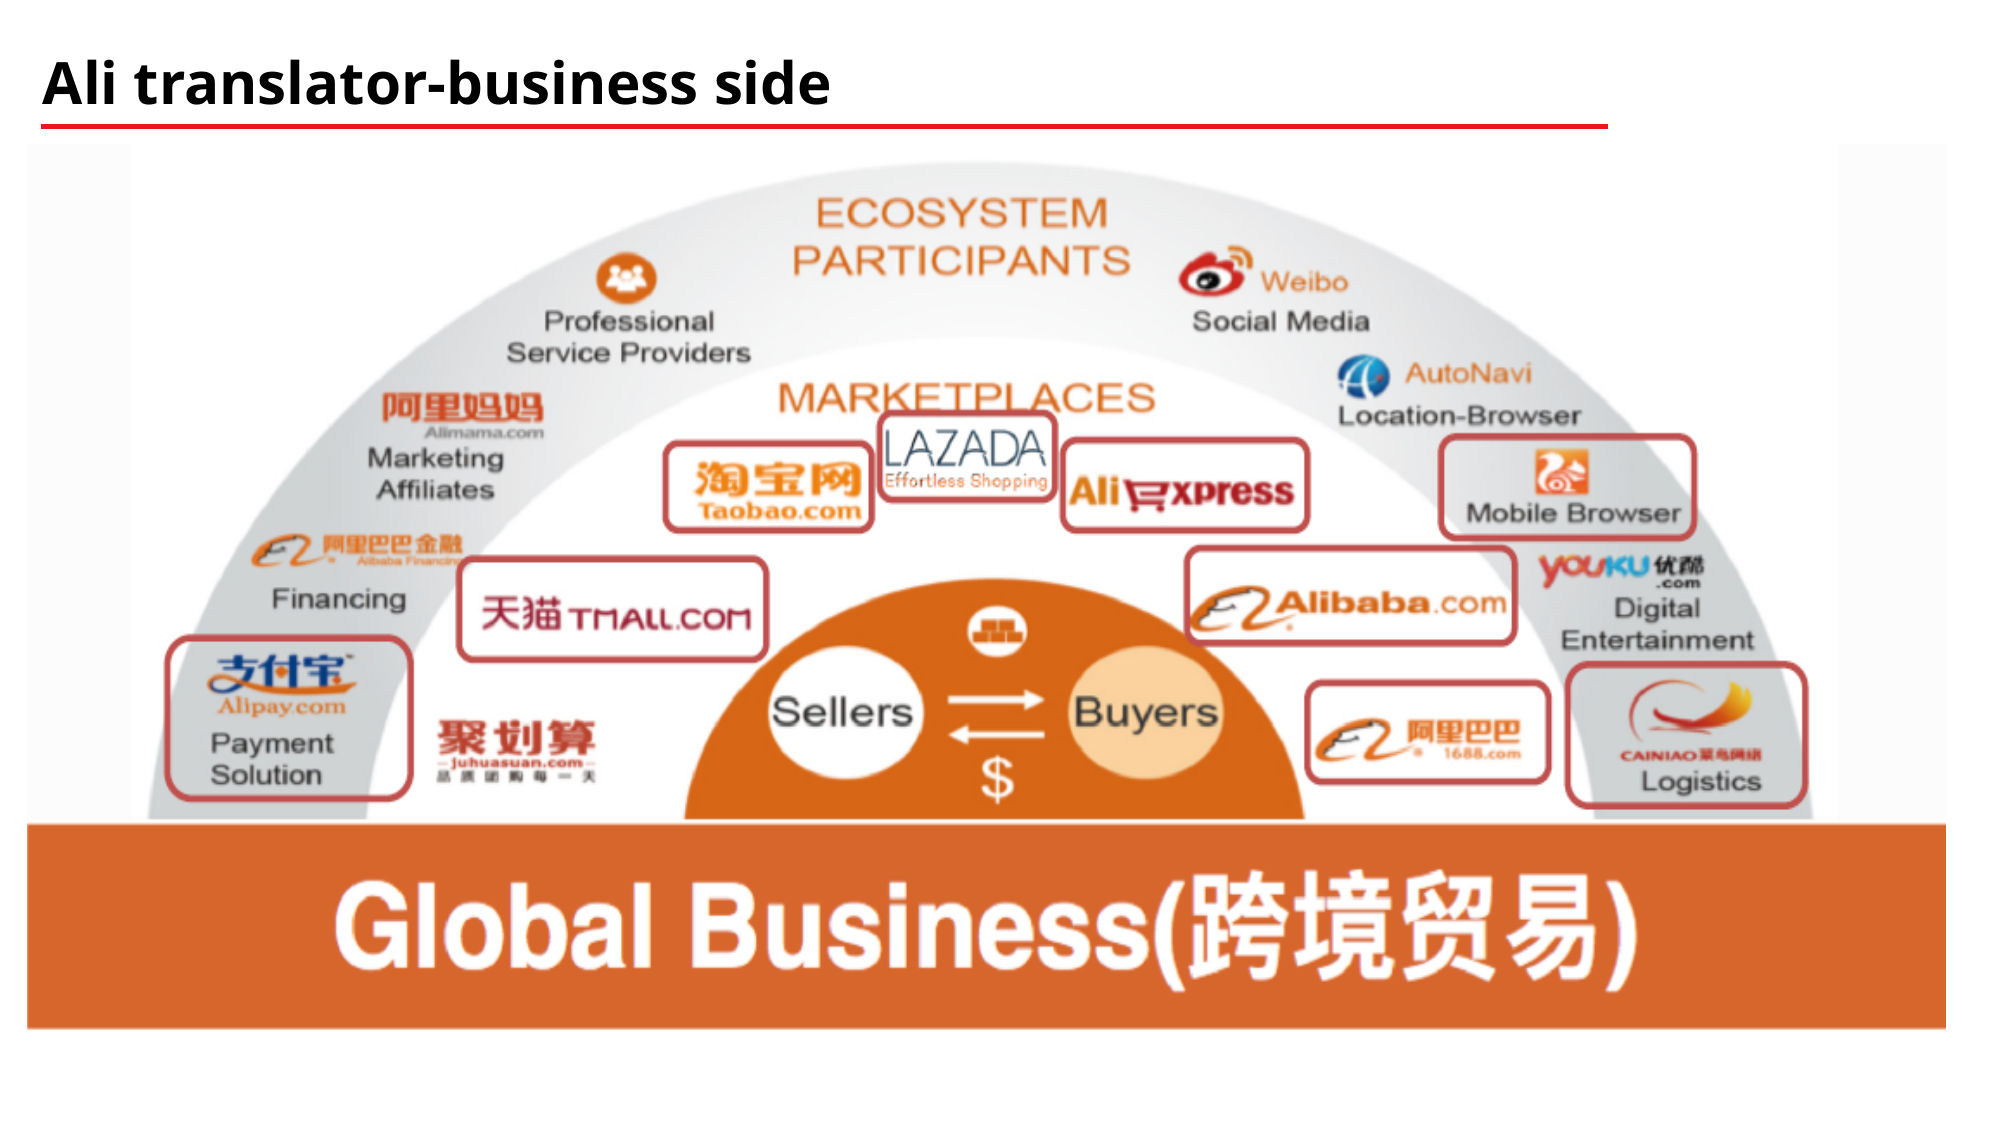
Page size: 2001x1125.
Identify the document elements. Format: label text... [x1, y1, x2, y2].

picture [27, 144, 1946, 1032]
text_box Ali translator-business side [27, 39, 884, 125]
